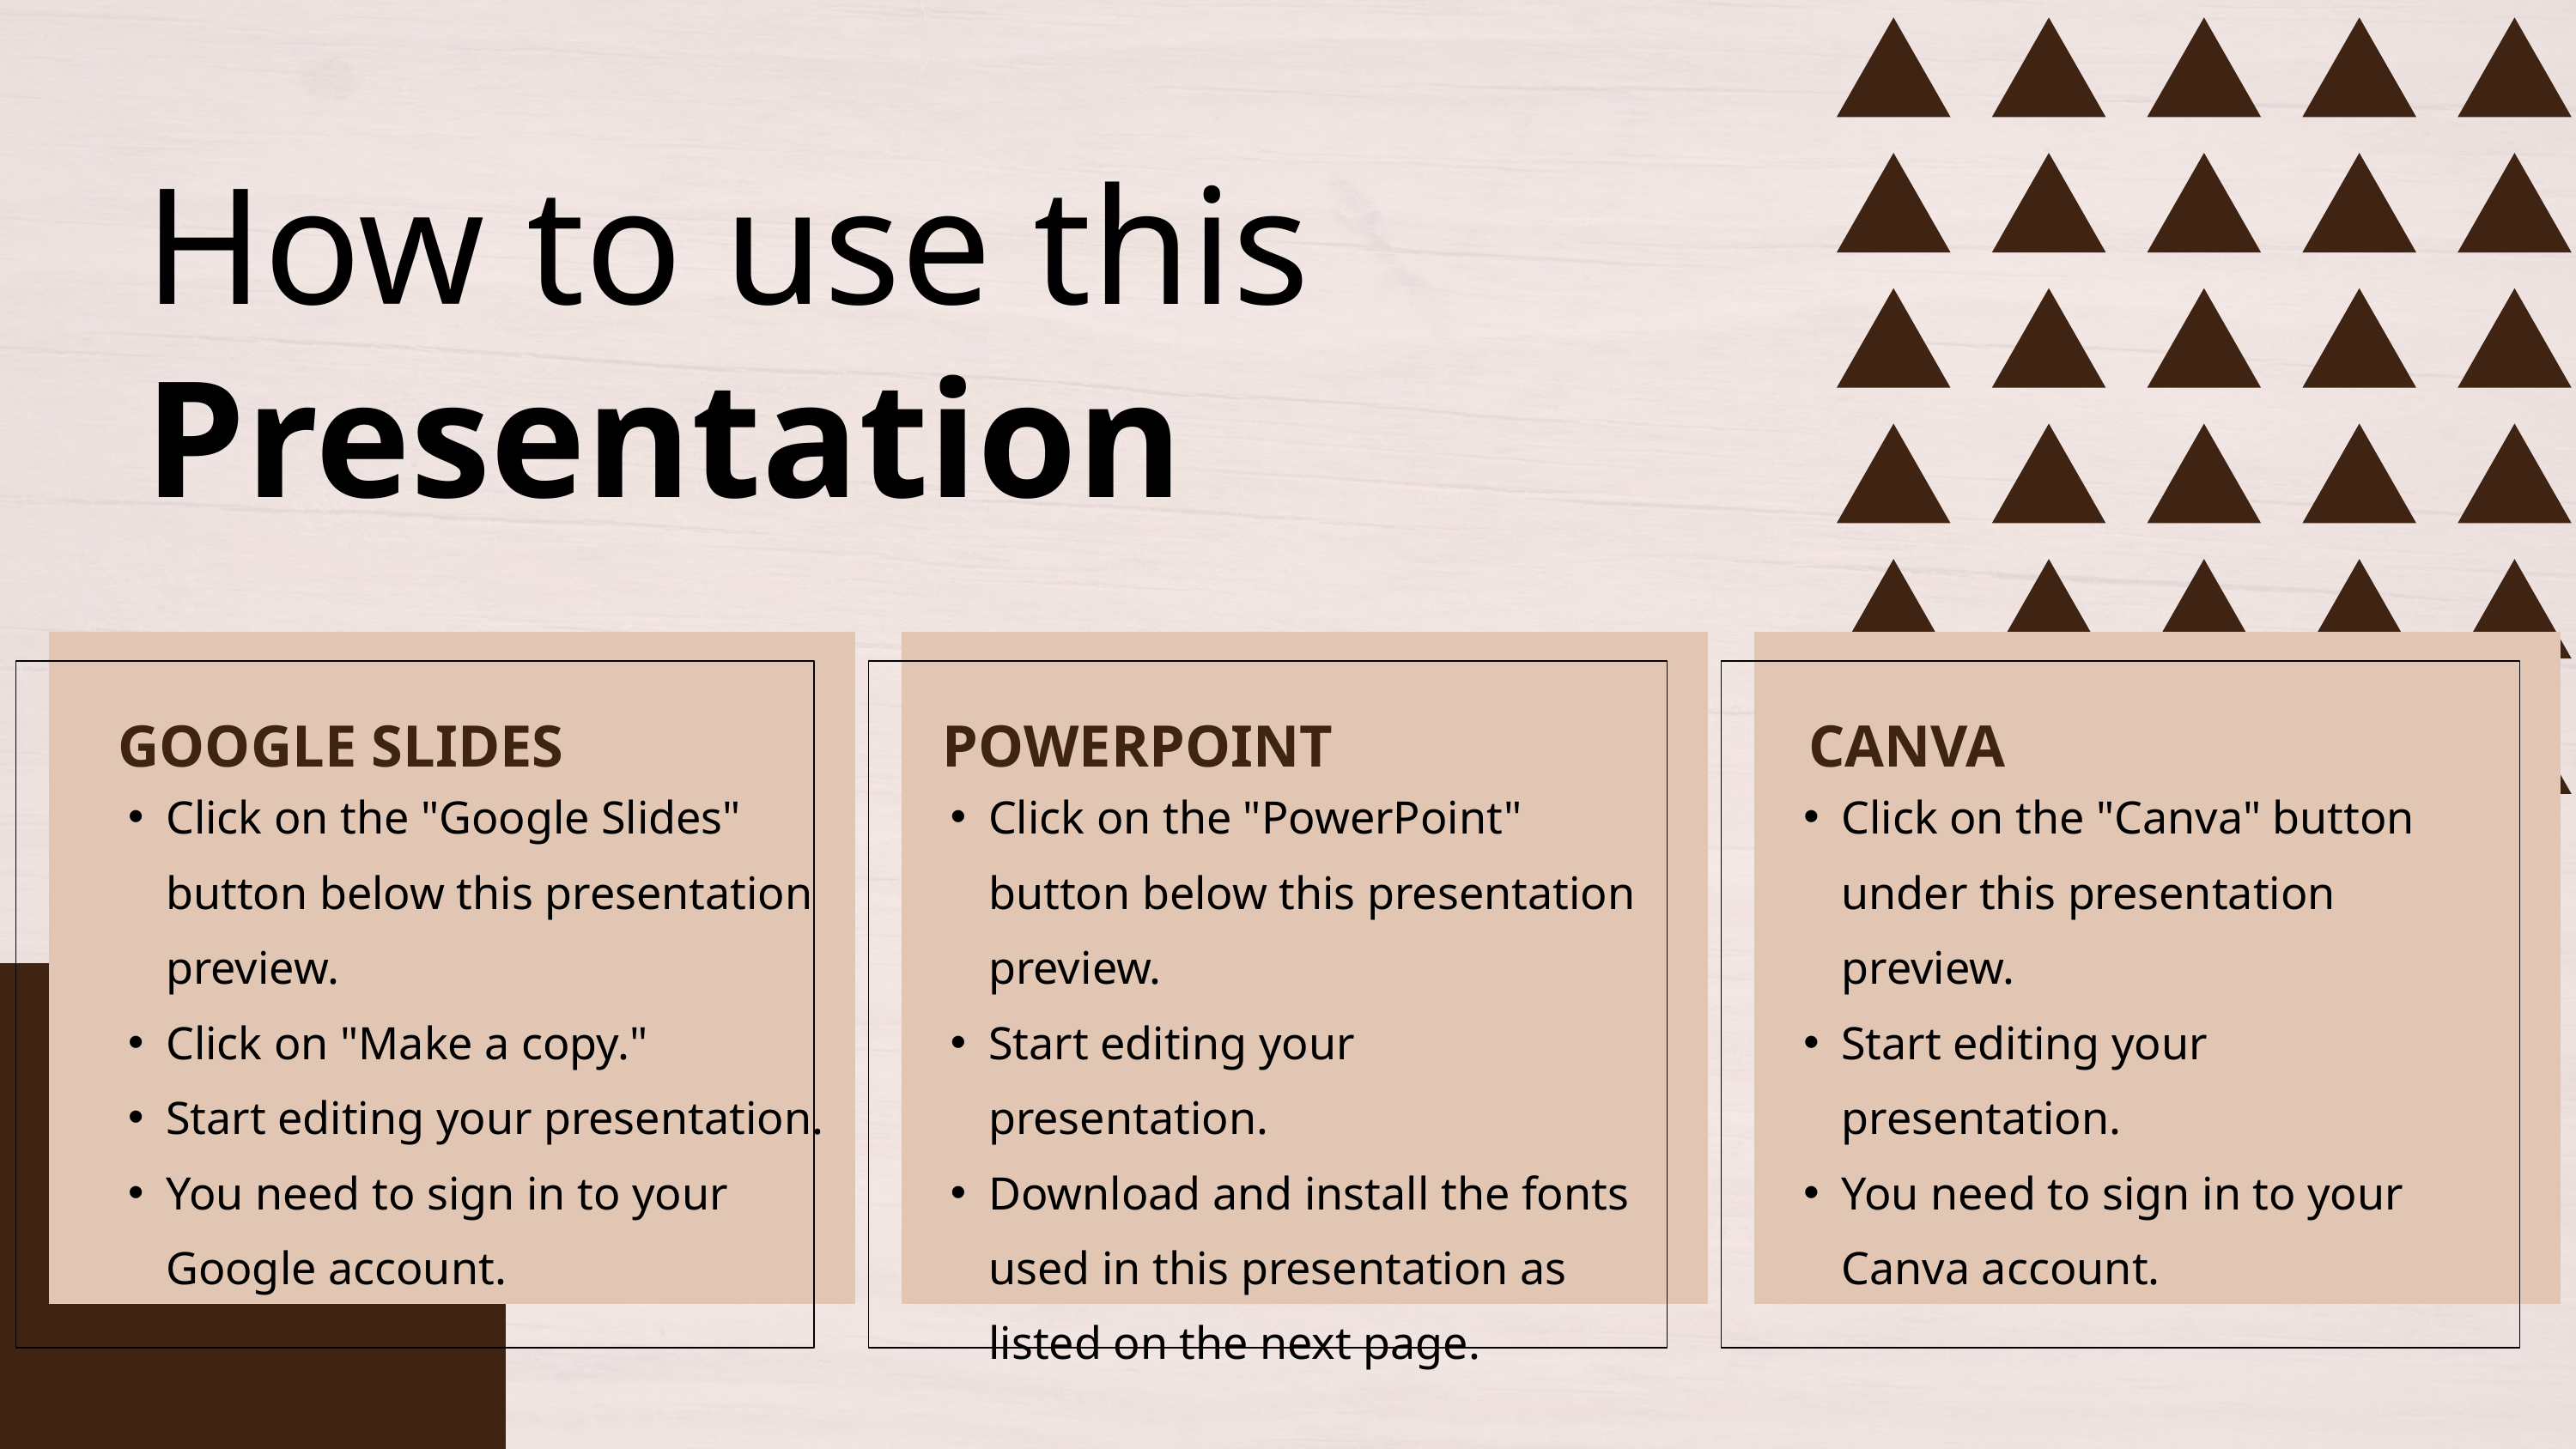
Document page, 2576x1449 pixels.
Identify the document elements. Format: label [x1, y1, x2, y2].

text_box [1721, 649, 2520, 1349]
text_box [868, 649, 1668, 1349]
text_box [1754, 601, 2561, 1304]
text_box [15, 649, 815, 1349]
text_box [1836, 0, 2576, 795]
text_box [49, 601, 856, 1304]
text_box [902, 601, 1709, 1304]
picture [0, 0, 2576, 1449]
text_box [0, 931, 506, 1449]
